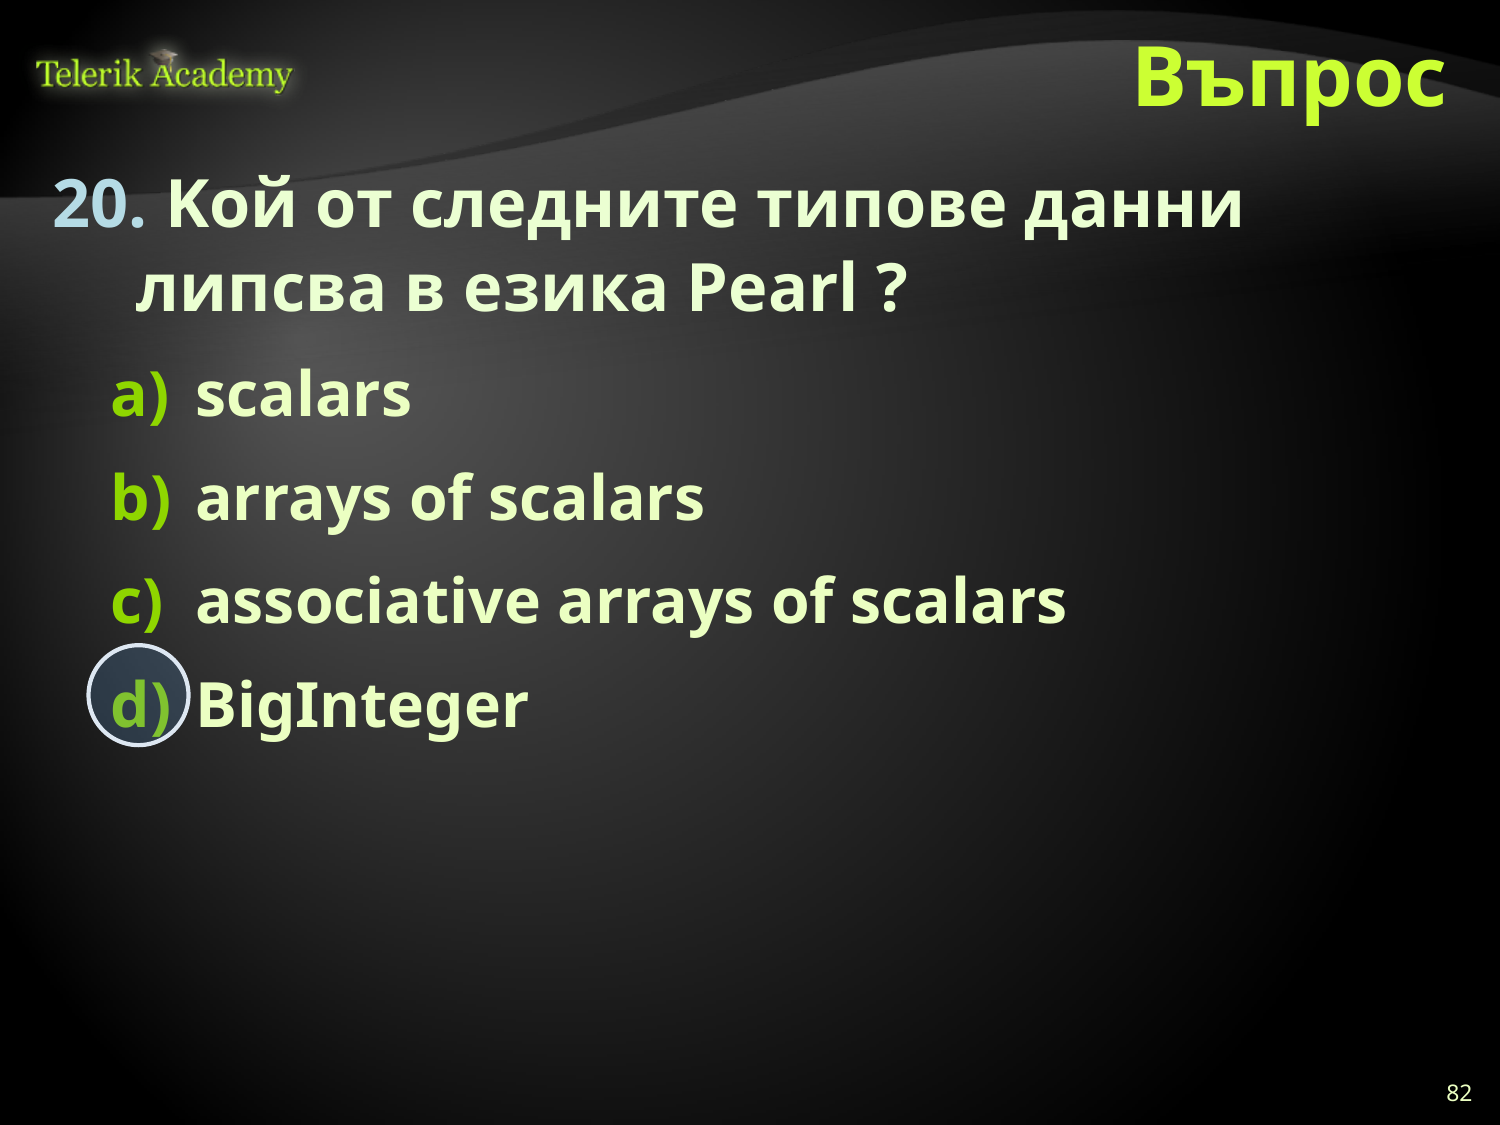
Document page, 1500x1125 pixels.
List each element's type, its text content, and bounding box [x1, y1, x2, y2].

title Въпрос [300, 12, 1463, 149]
text_box [86, 643, 191, 748]
picture [0, 0, 1500, 1125]
list Kой от следните типове данни липсва в езика Pearl ? scalars arrays of scalars associative arrays of scalars BigInteger [37, 149, 1463, 1075]
slide_number 82 [1412, 1074, 1488, 1113]
